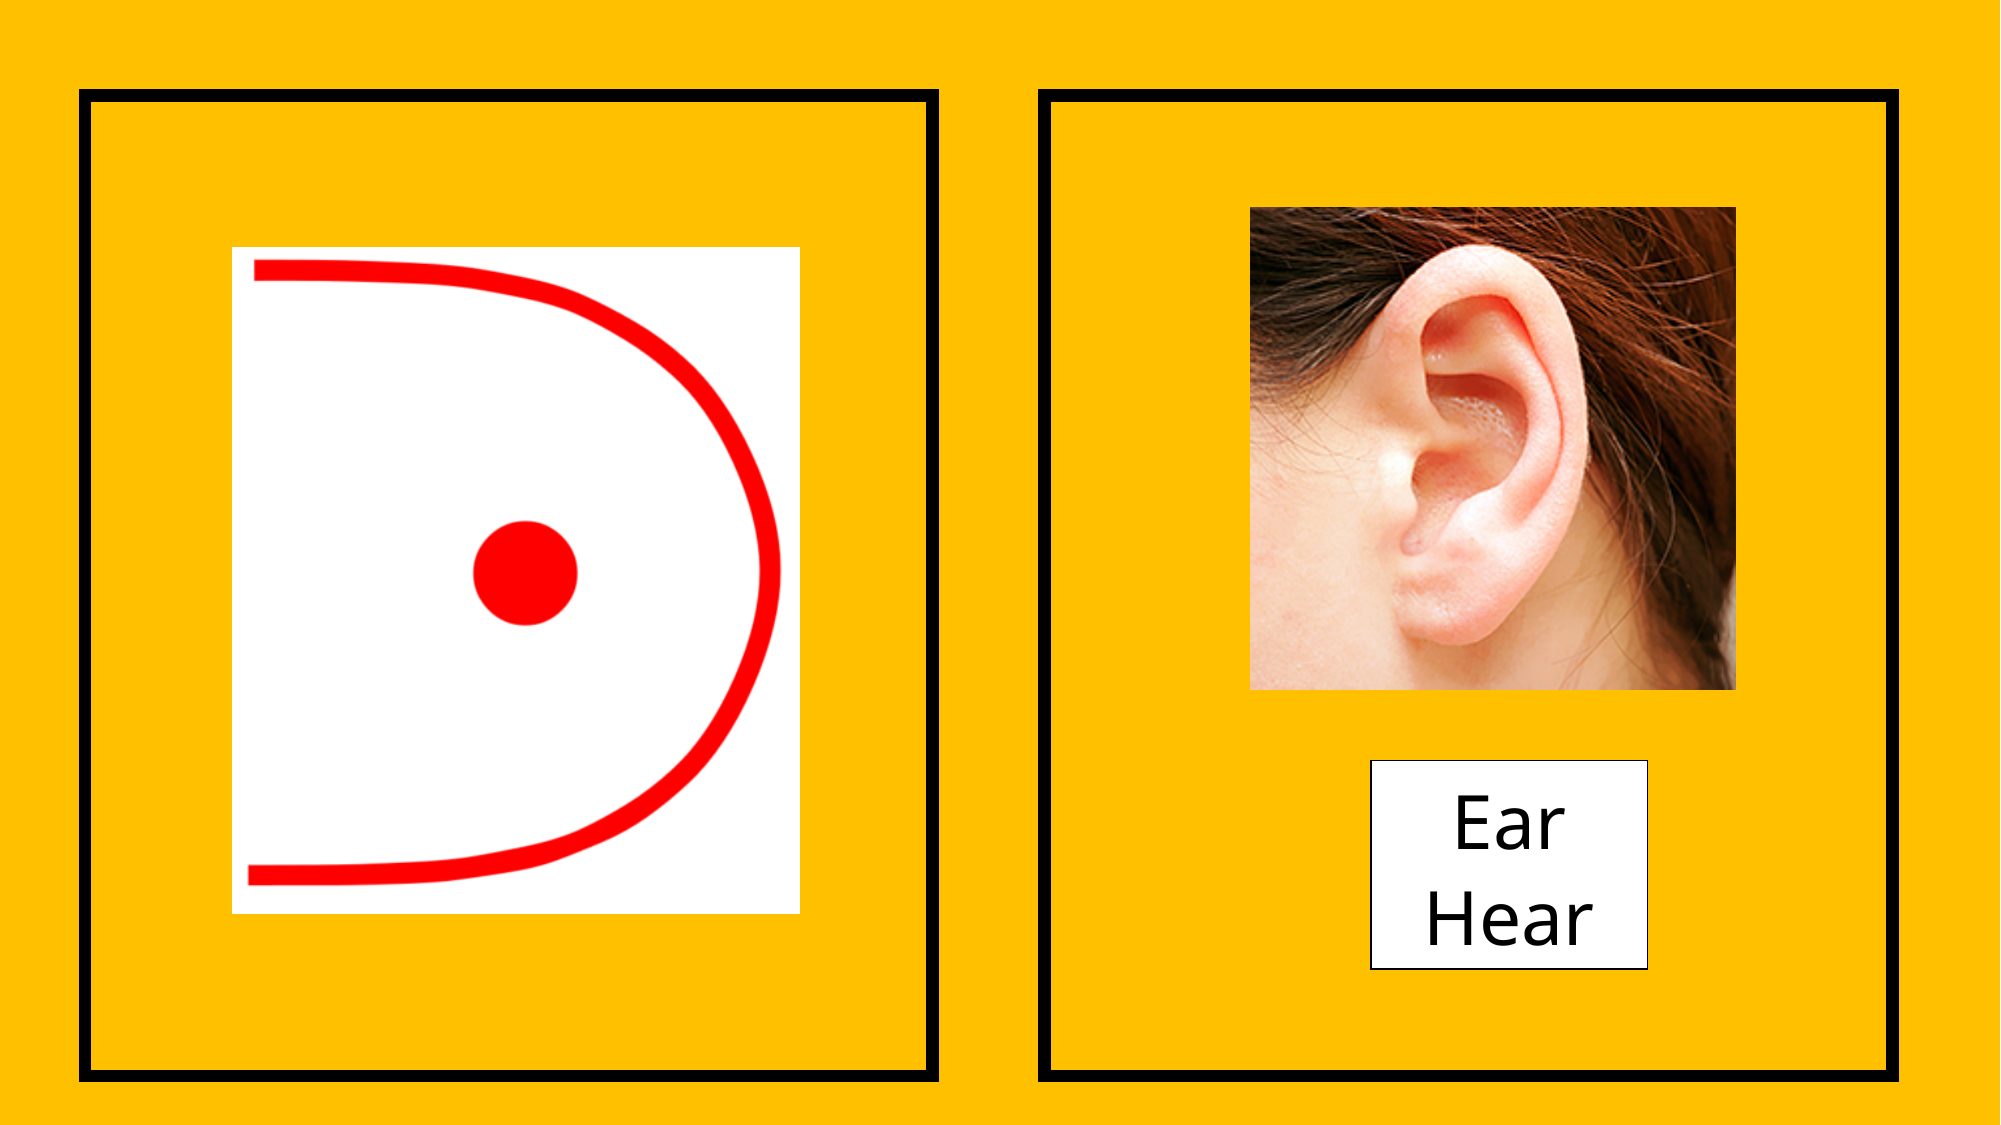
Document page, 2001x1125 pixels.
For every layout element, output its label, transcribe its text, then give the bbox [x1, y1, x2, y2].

picture [231, 247, 800, 914]
text_box [1044, 95, 1893, 1077]
picture [1250, 207, 1736, 690]
text_box Ear Hear [1370, 760, 1648, 970]
text_box [84, 95, 934, 1077]
